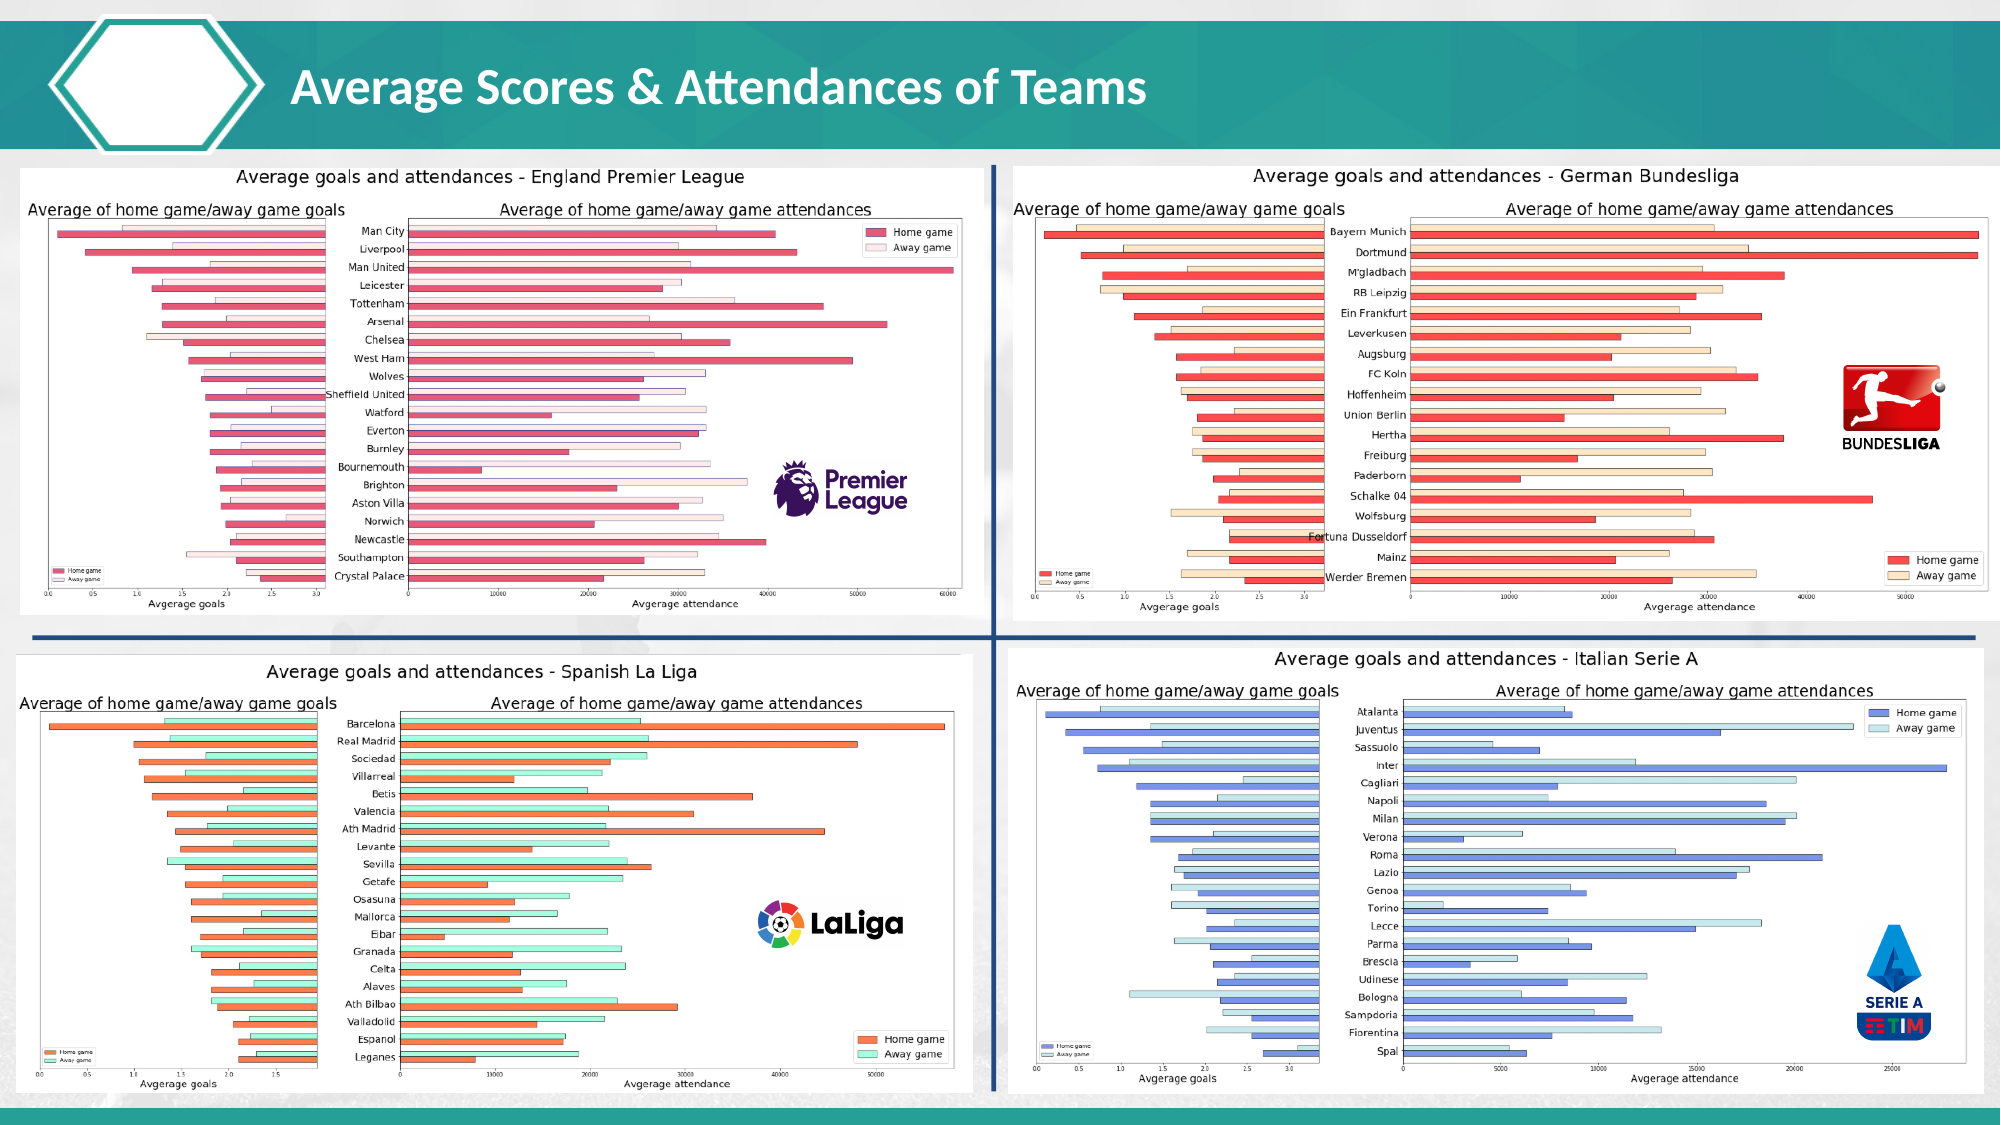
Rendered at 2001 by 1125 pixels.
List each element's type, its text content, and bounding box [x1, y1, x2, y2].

title Average Scores & Attendances of Teams [275, 18, 1952, 150]
picture [0, 0, 2000, 1125]
